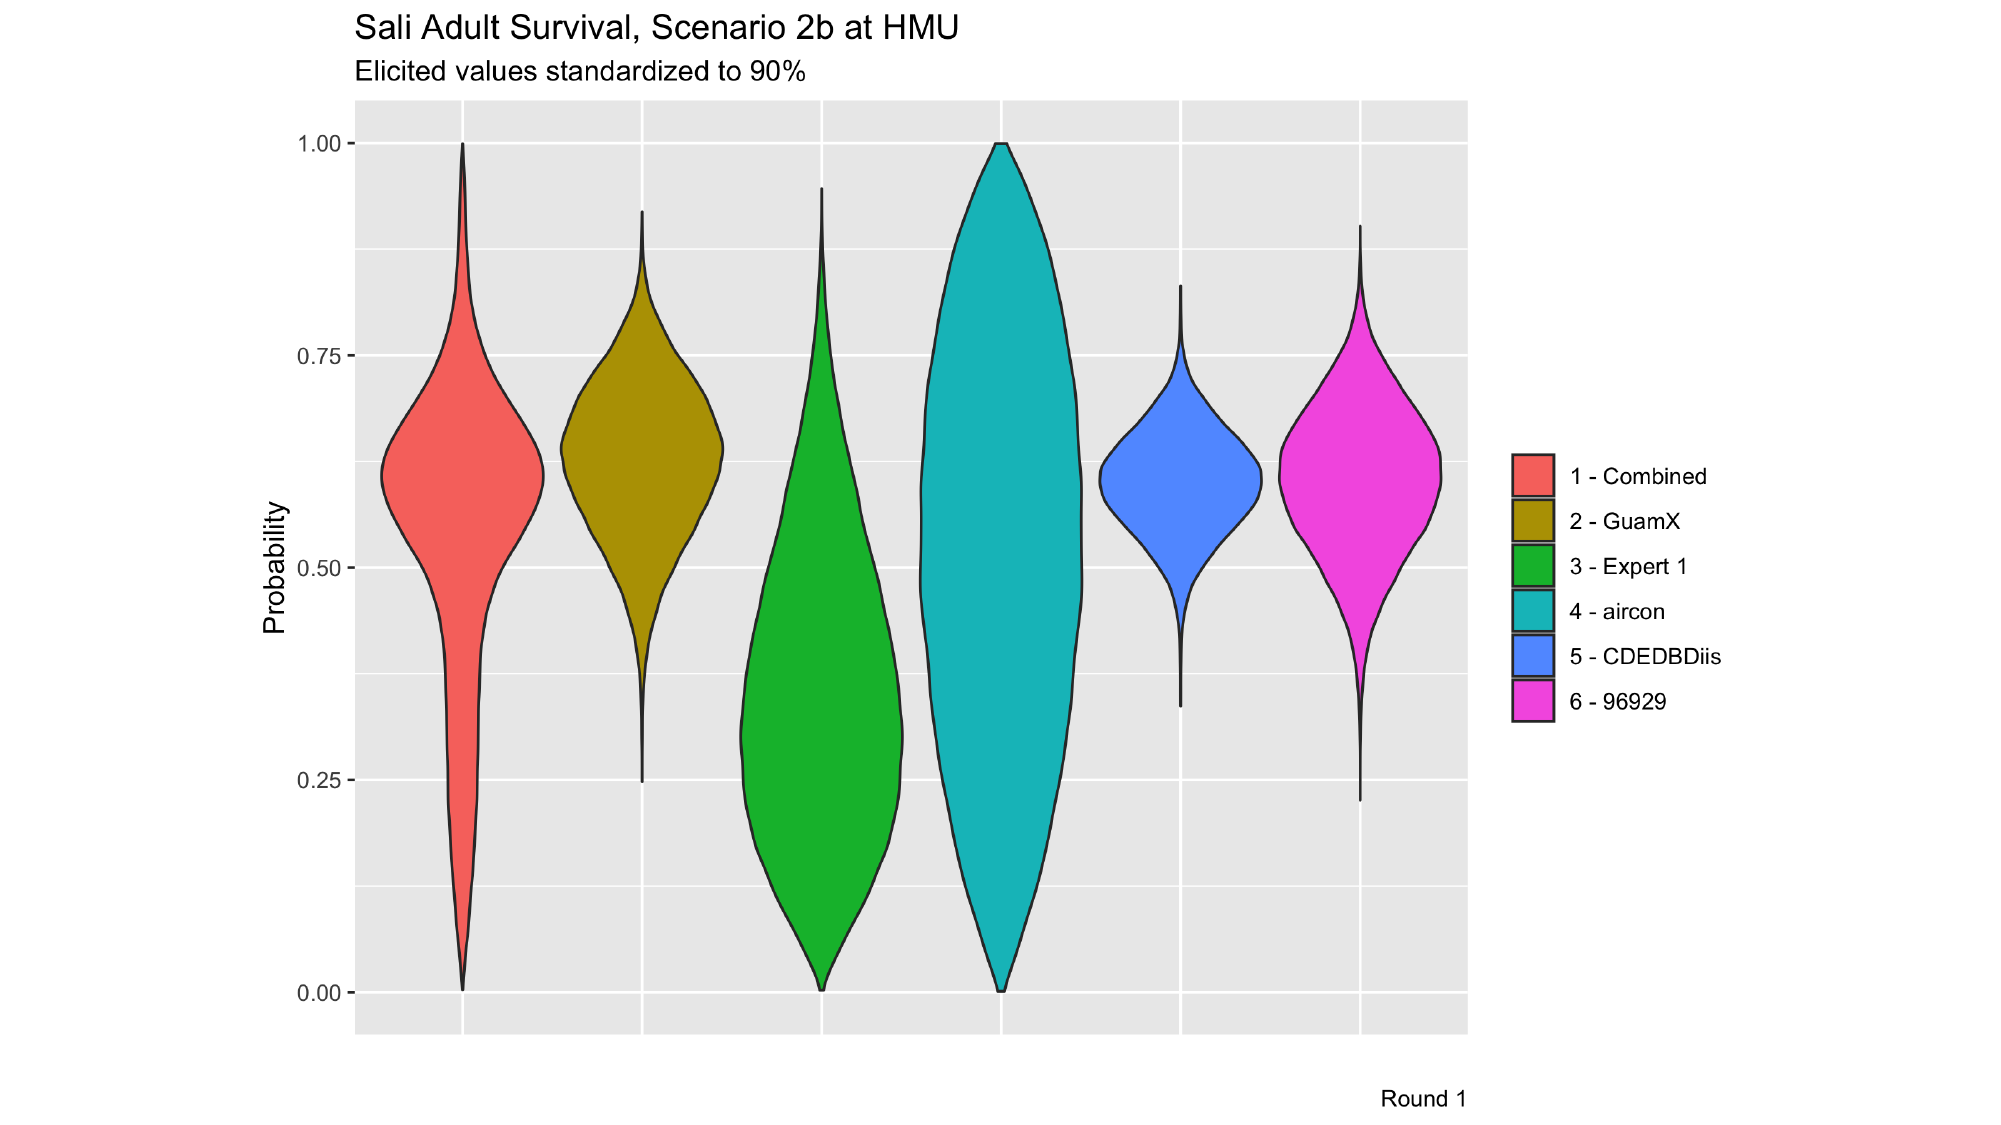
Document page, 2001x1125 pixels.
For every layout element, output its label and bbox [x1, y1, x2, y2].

list [249, 0, 1750, 1125]
